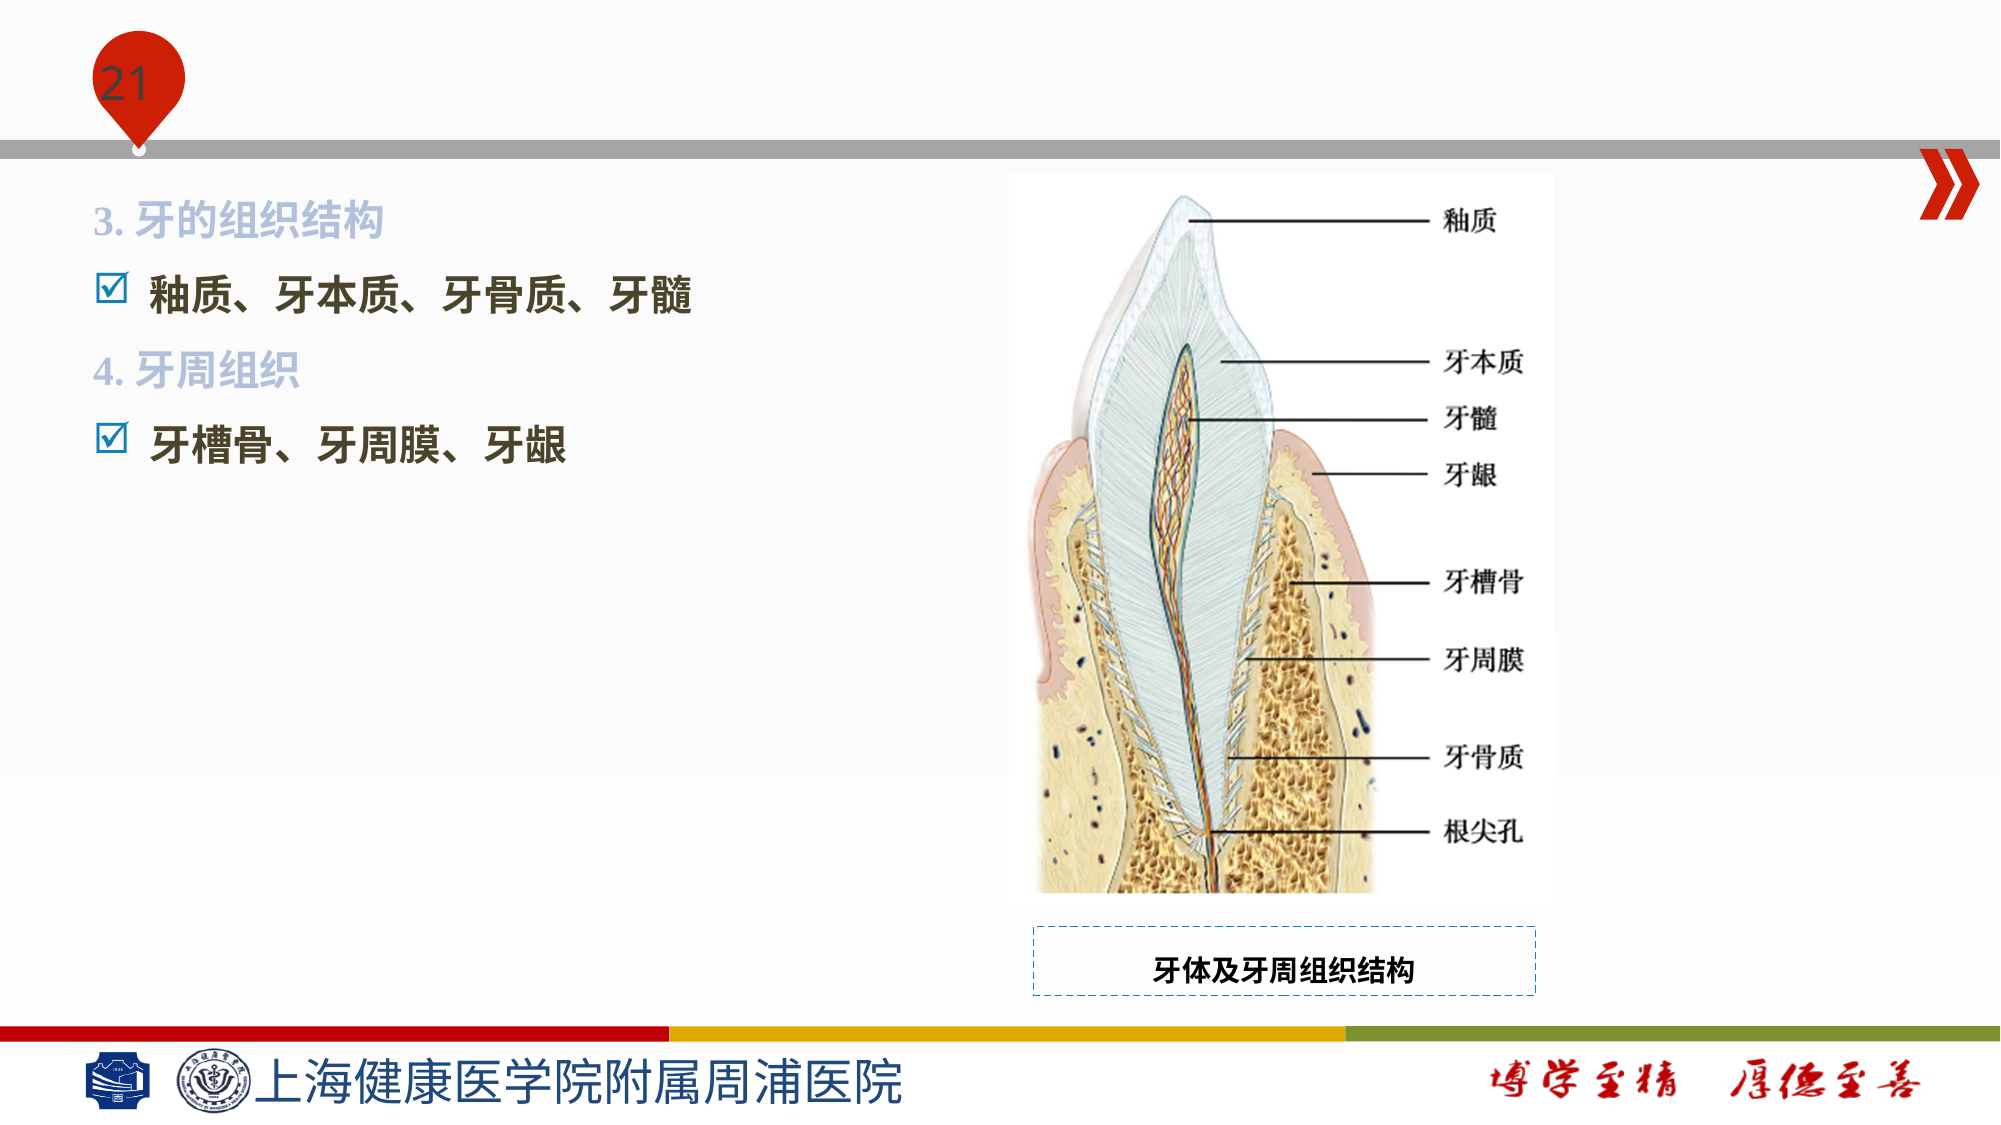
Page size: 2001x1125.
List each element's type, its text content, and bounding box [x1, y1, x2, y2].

picture [70, 1042, 260, 1121]
picture [1008, 174, 1555, 912]
text_box 牙体及牙周组织结构 [1033, 926, 1536, 996]
picture [1458, 1043, 1955, 1124]
text_box 3.牙的组织结构 釉质、牙本质、牙骨质、牙髓 4.牙周组织 牙槽骨、牙周膜、牙龈 [78, 161, 1000, 567]
